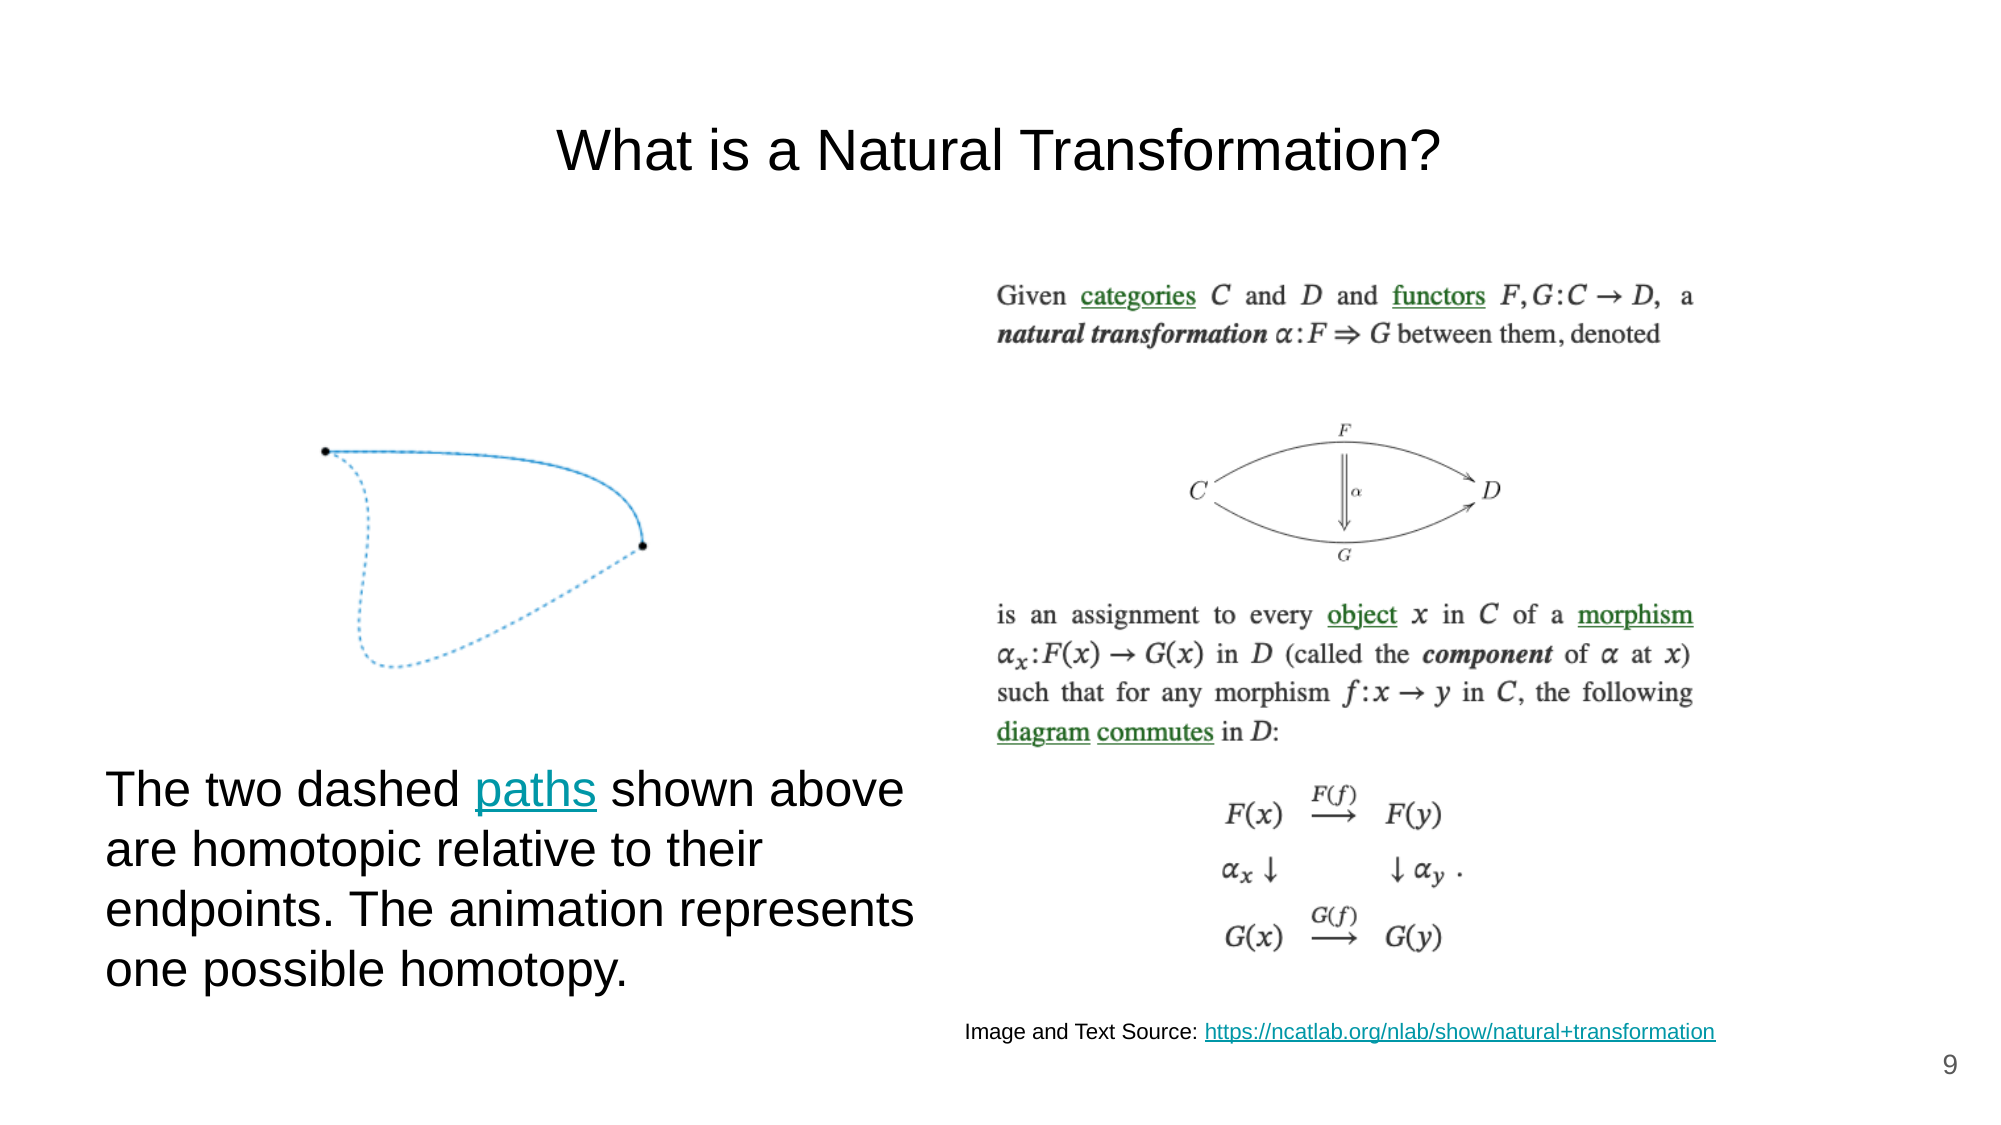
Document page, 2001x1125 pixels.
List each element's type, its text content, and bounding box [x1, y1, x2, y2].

picture [309, 435, 658, 690]
text_box Image and Text Source: https://ncatlab.org/nlab/show/natural+transformation [949, 1009, 1732, 1051]
slide_number 9 [1853, 1019, 1974, 1106]
text_box The two dashed paths shown above are homotopic relative to their endpoints. The animation represents one possible homotopy. [90, 749, 955, 1004]
title What is a Natural Transformation? [68, 97, 1932, 223]
picture [984, 256, 1715, 974]
